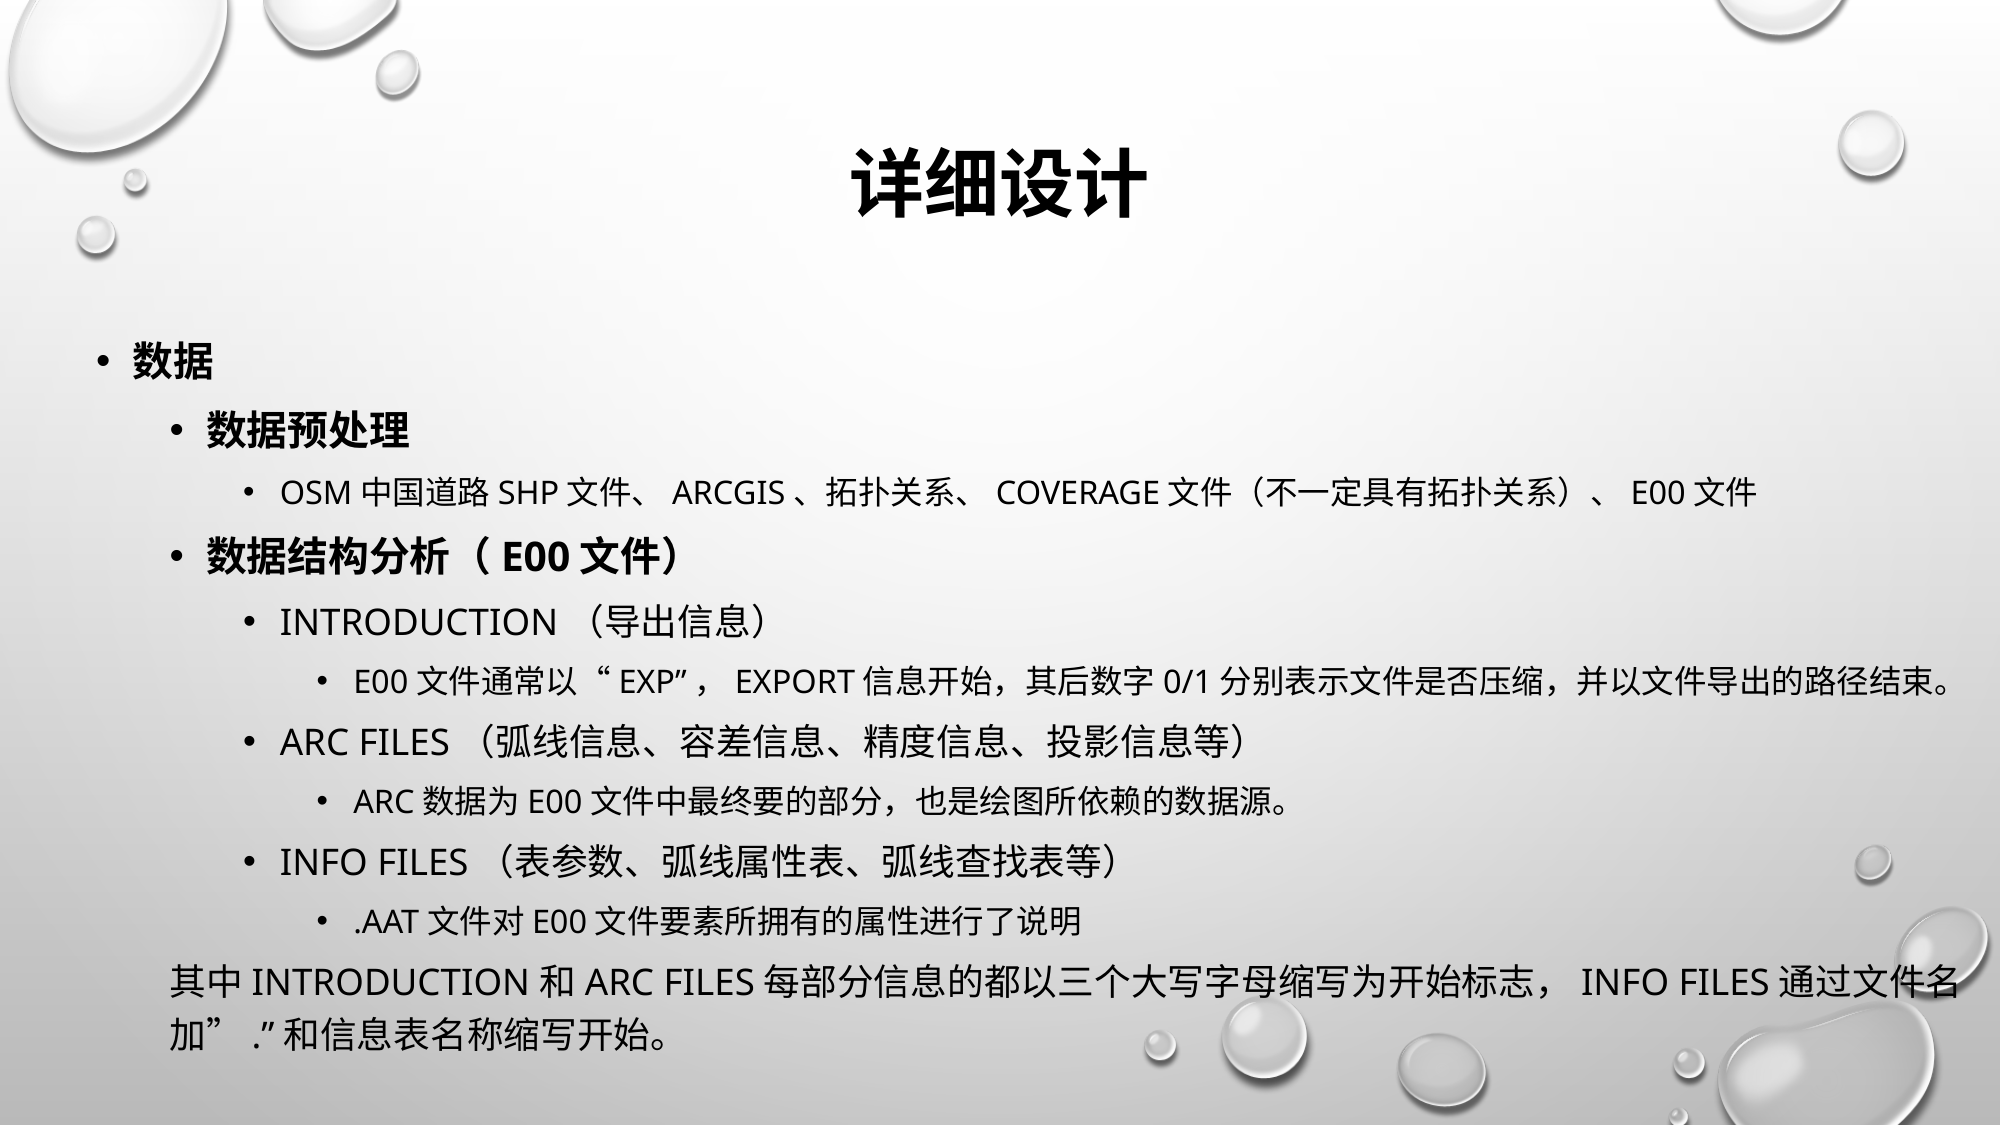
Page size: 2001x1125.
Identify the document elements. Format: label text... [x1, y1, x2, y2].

title 详细设计 [149, 101, 1851, 318]
picture [0, 0, 2000, 1125]
list 数据 数据预处理 OSM中国道路shP文件、ArcGis、拓扑关系、Coverage文件（不一定具有拓扑关系）、E00文件 数据结构分析（E00文件） introduction（导出信息） E00文件通常以“EXP”，Export信息开始，其后数字0/1分别表示文件是否压缩，并以文件导出的路径结束。 Arc files（弧线信息、容差信息、精度信息、投影信息等） Arc数据为E00文件中最终要的部分，也是绘图所依赖的数据源。 Info files（表参数、弧线属性表、弧线查找表等） .AAT文件对E00文件要素所拥有的属性进行了说明 其中Introduction和Arc files每部分信息的都以三个大写字母缩写为开始标志，Info files通过文件名加”.”和信息表名称缩写开始。 [81, 318, 1981, 1106]
